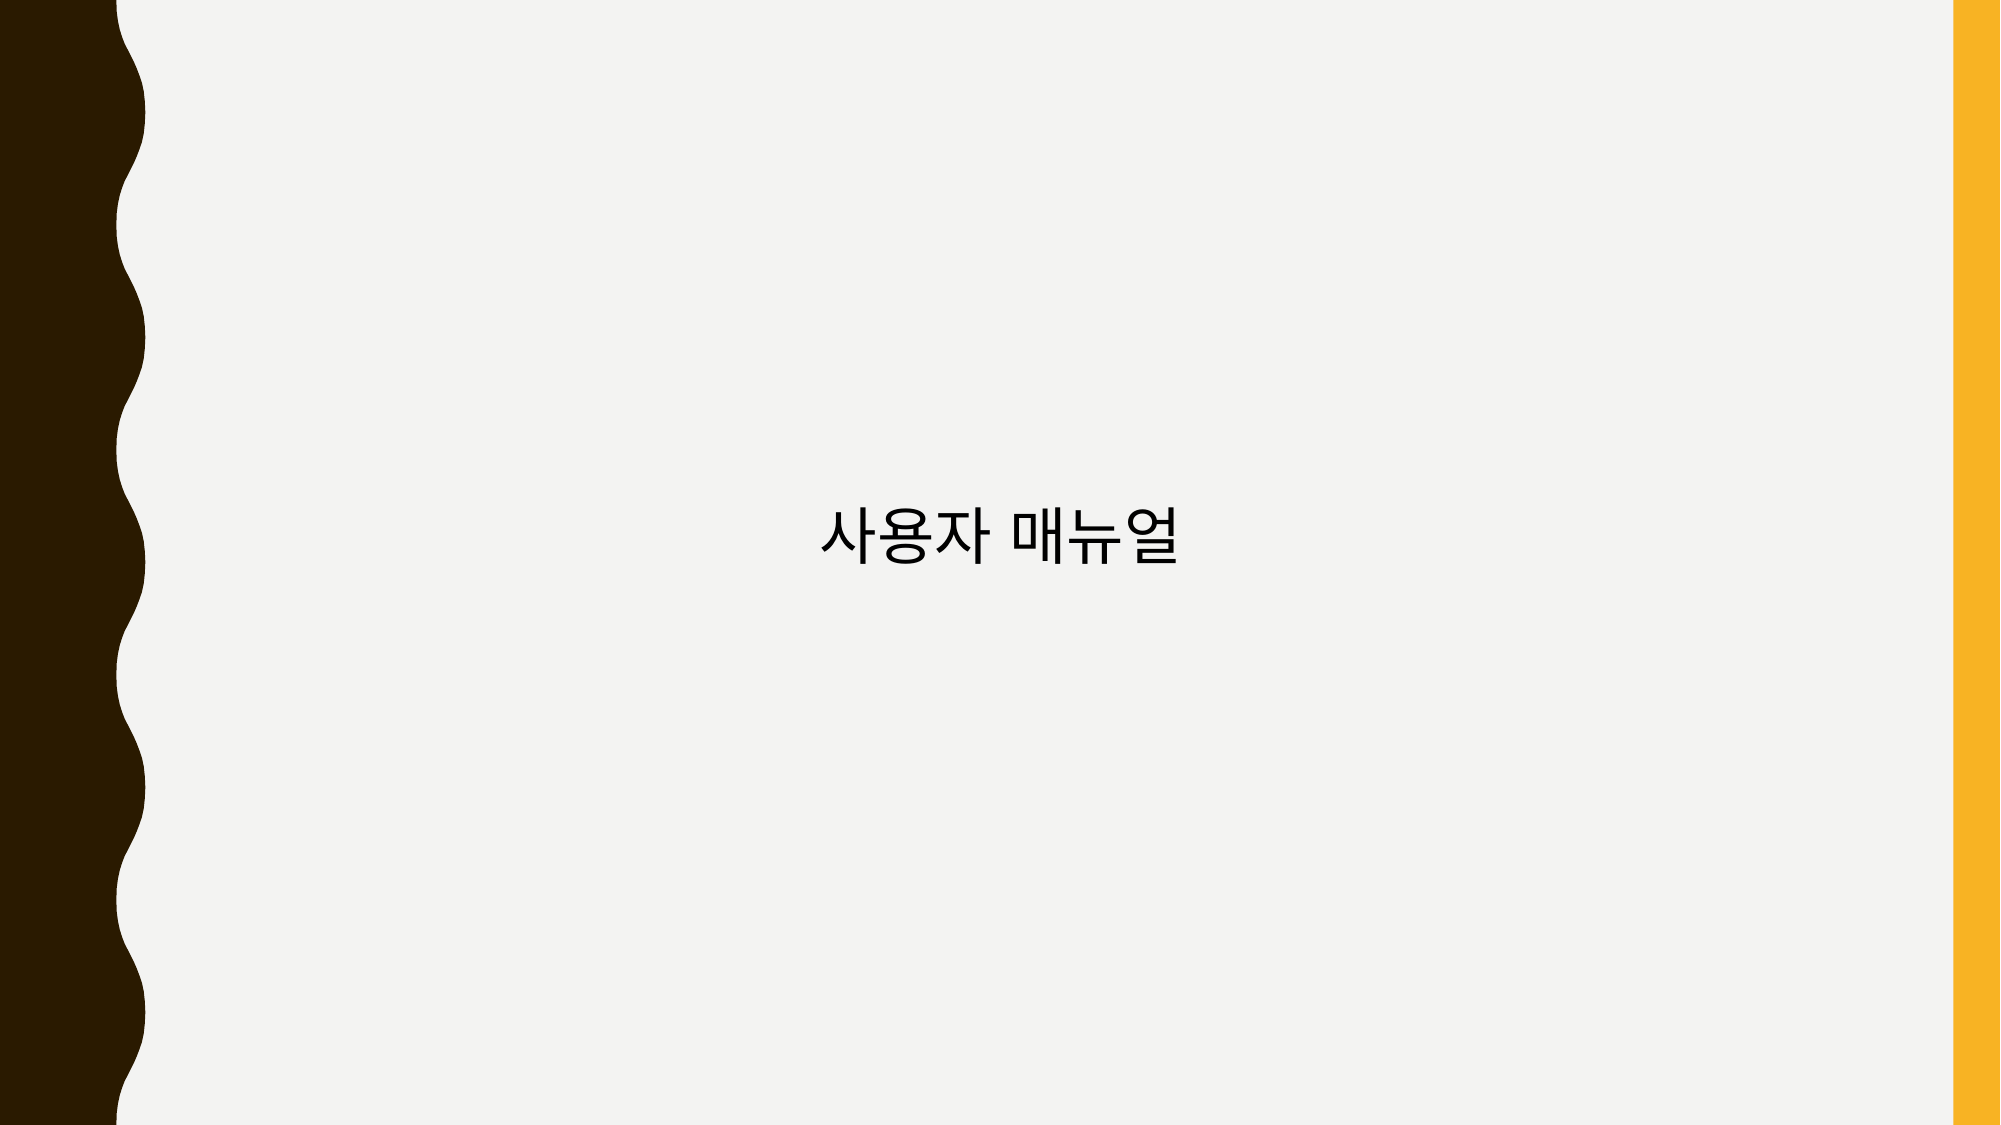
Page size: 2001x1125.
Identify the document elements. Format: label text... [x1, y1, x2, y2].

text_box 사용자 매뉴얼 [455, 489, 1547, 580]
